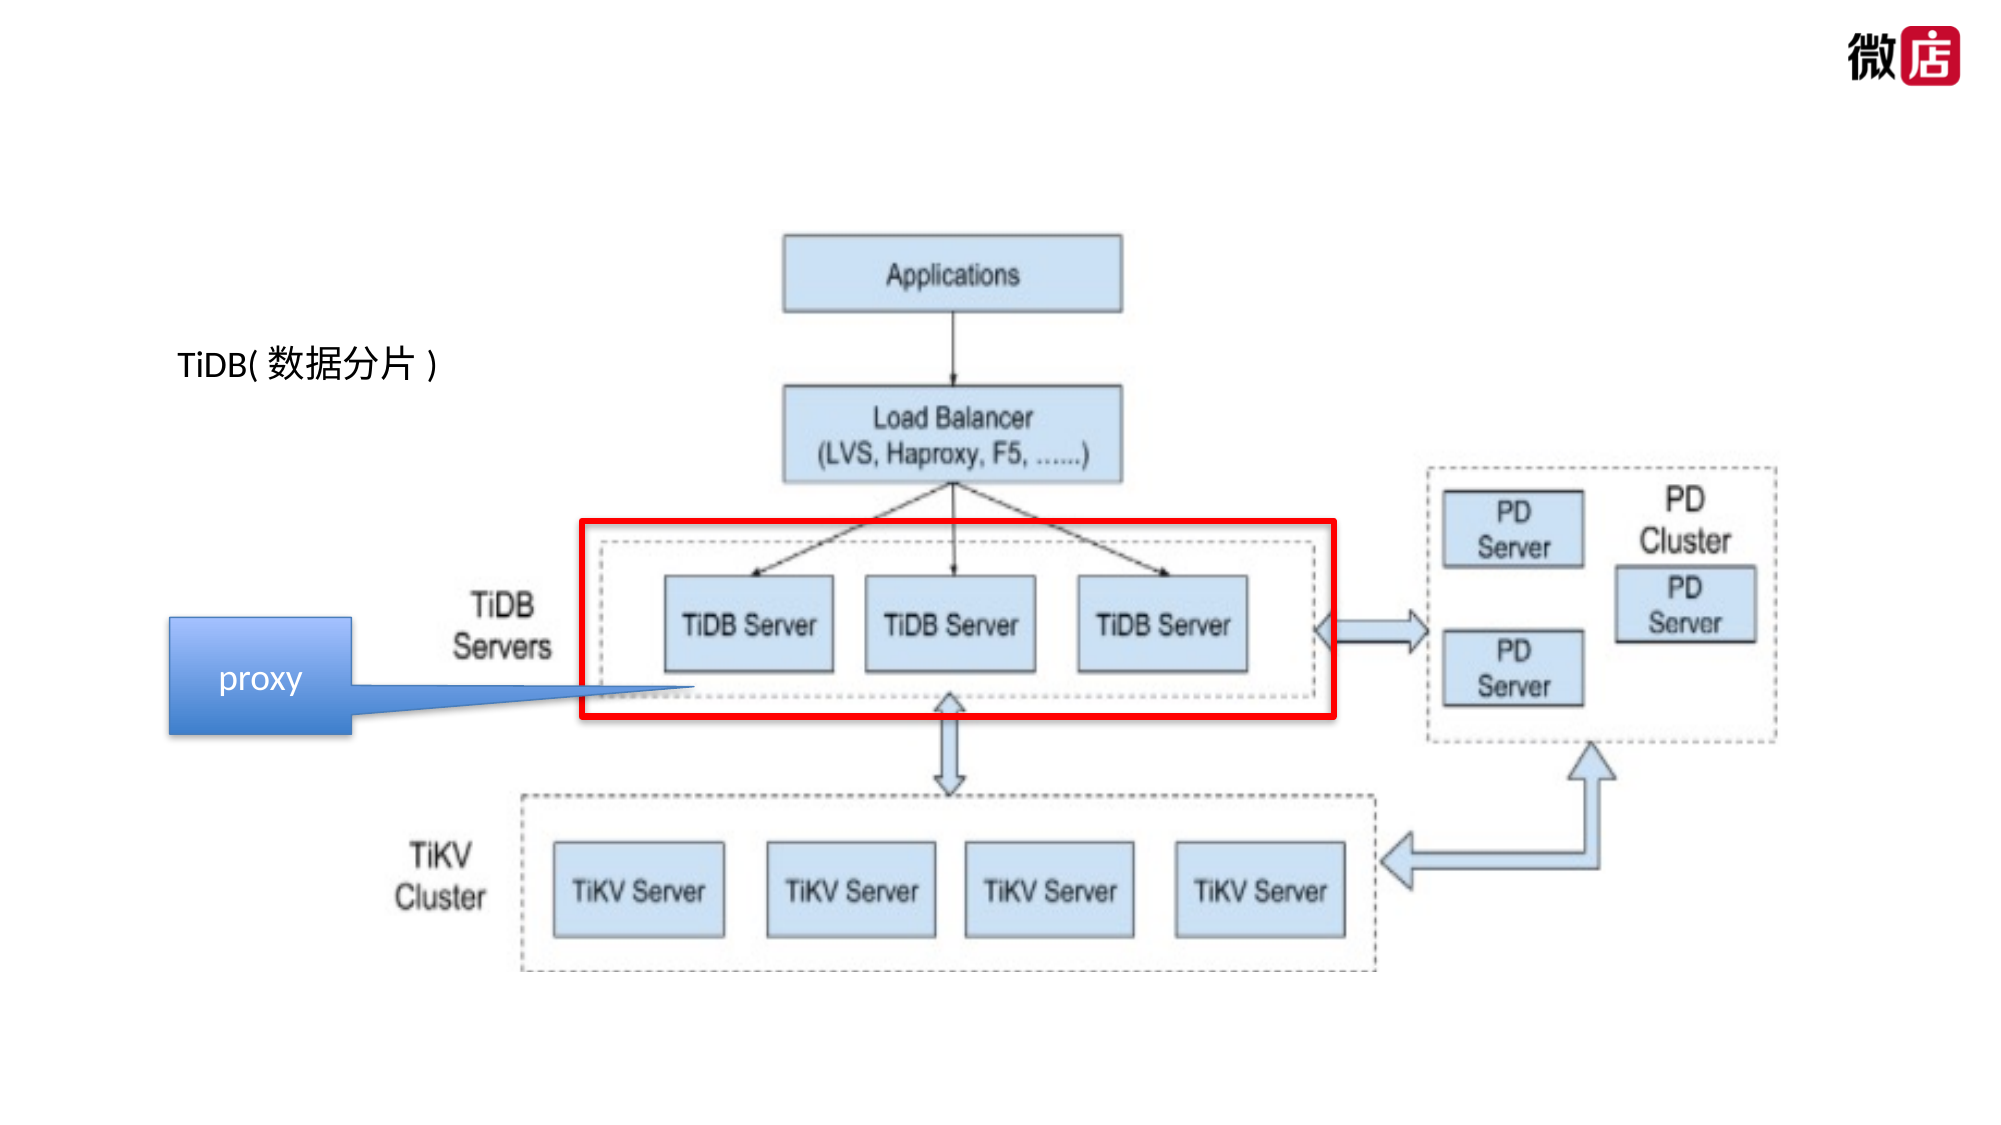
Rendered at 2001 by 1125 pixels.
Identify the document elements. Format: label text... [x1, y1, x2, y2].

text_box proxy [168, 616, 346, 735]
picture [1839, 26, 1976, 90]
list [351, 228, 1840, 972]
text_box TiDB(数据分片) [162, 332, 346, 393]
